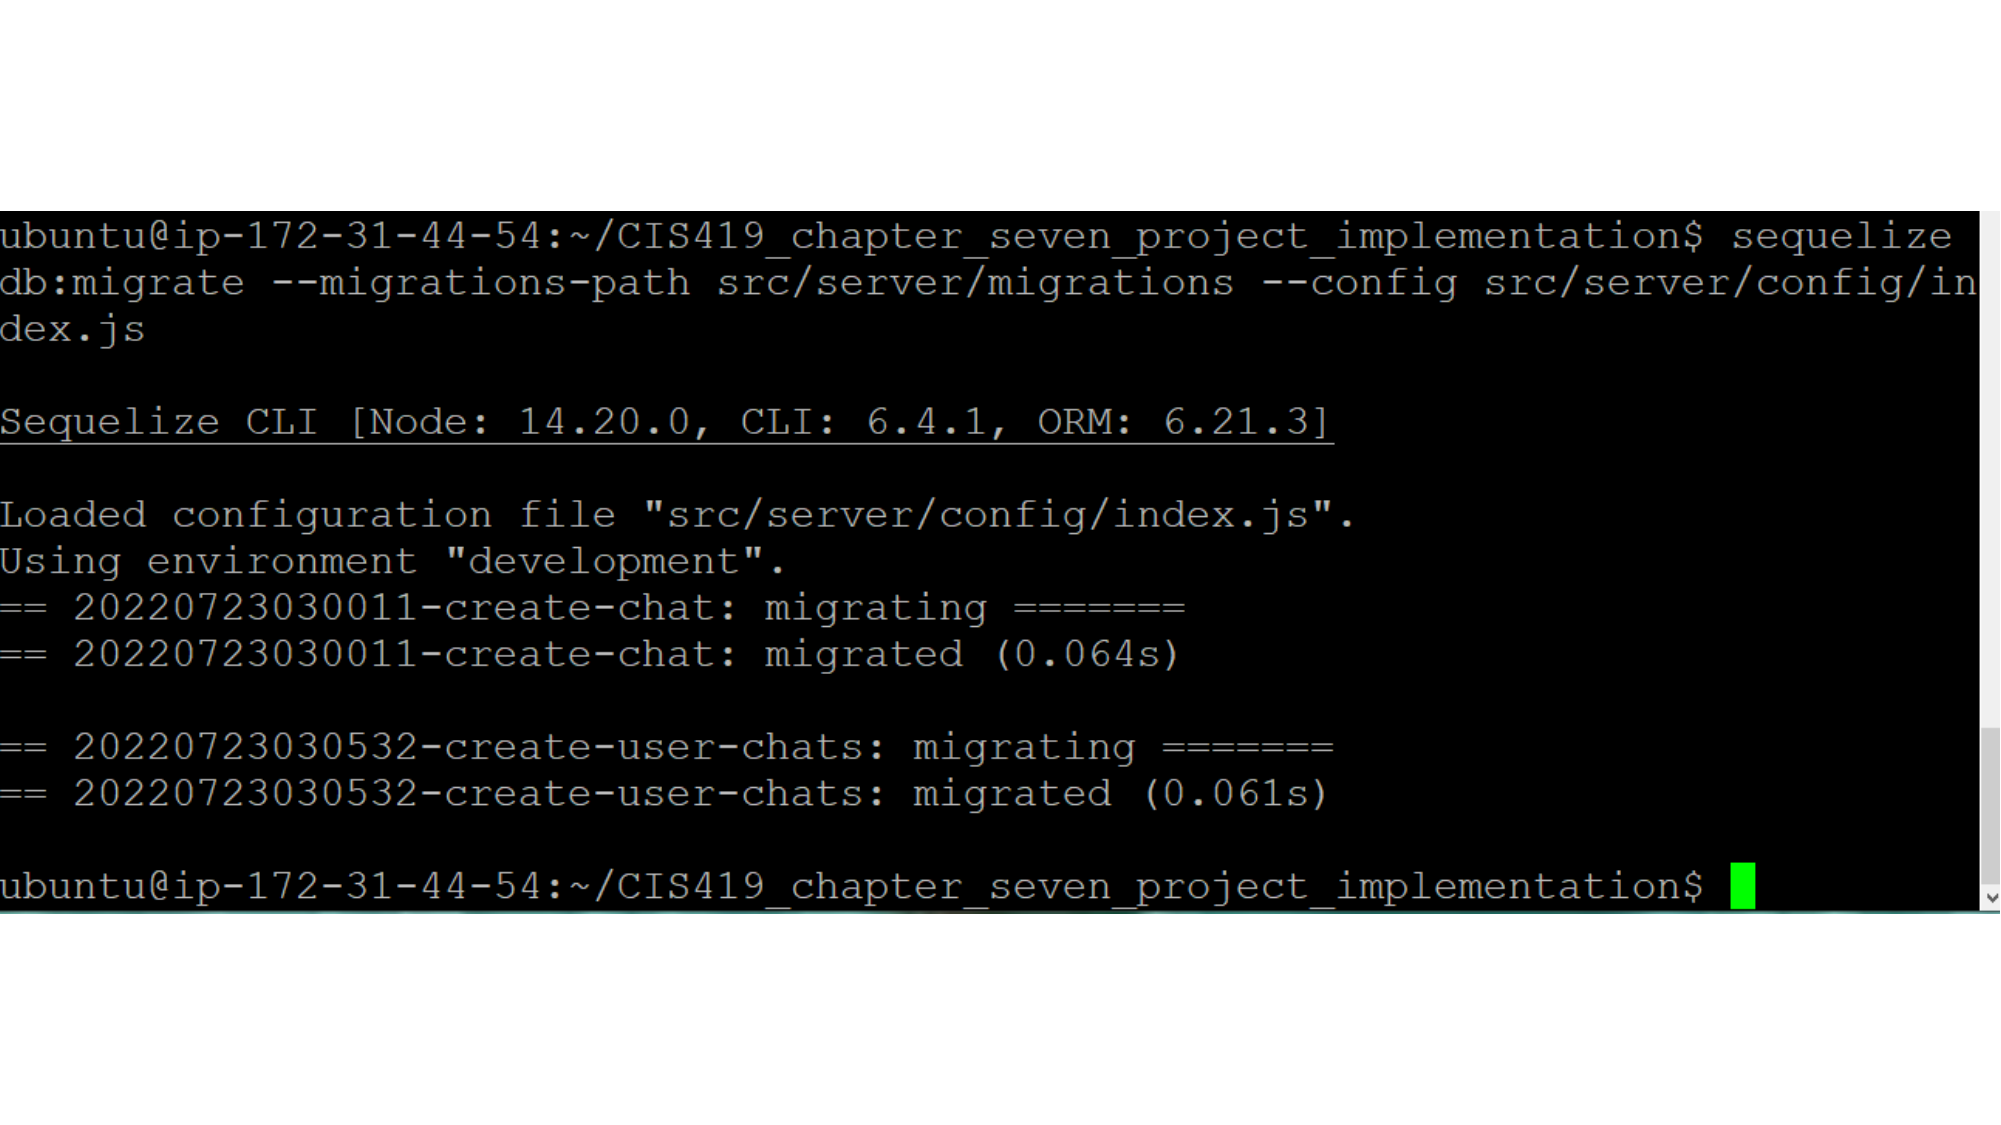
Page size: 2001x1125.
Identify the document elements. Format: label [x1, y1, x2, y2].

picture [0, 211, 2000, 914]
